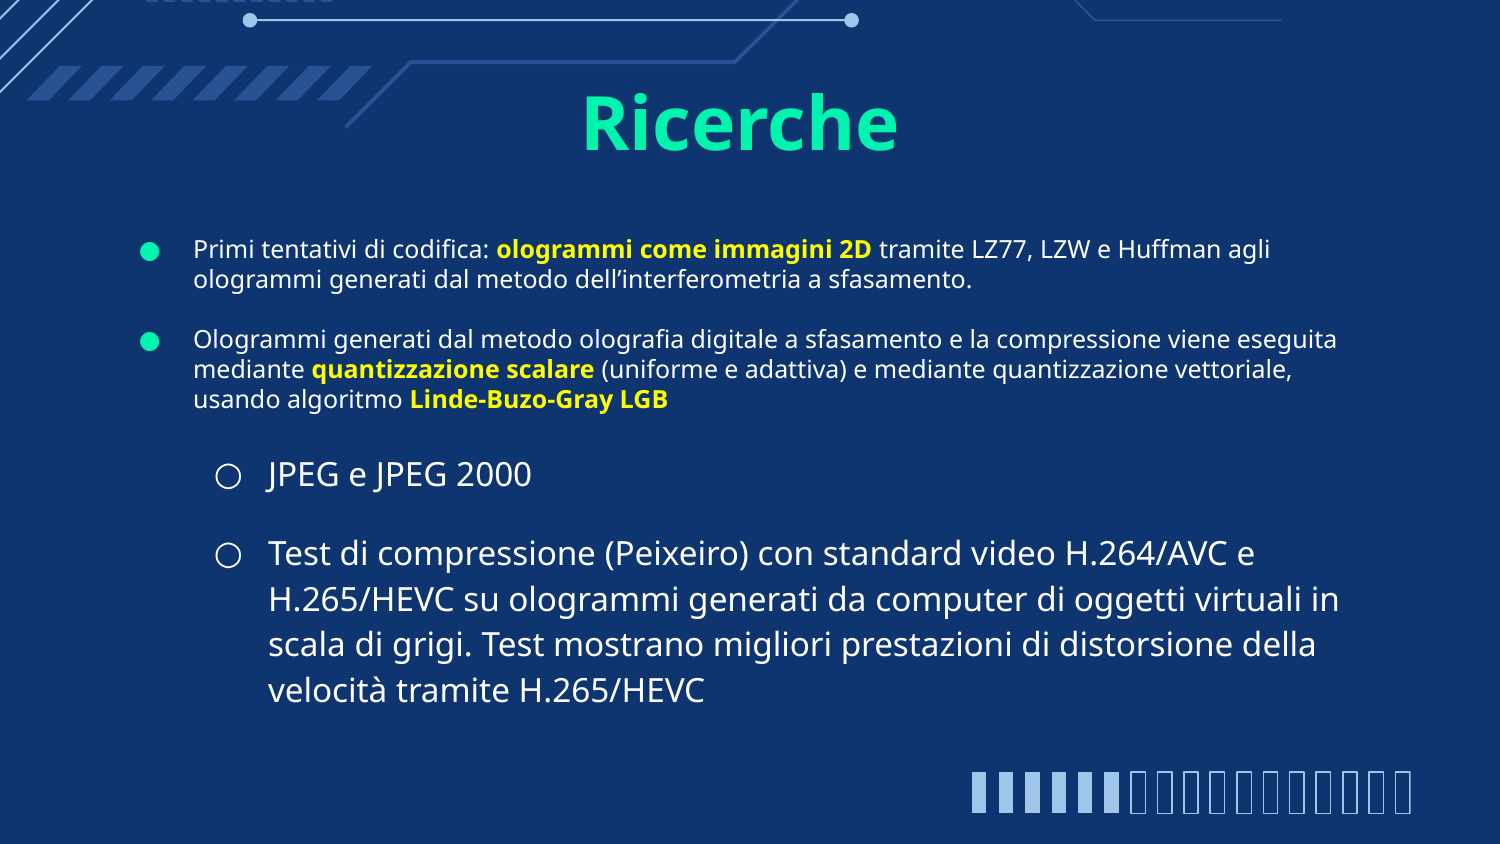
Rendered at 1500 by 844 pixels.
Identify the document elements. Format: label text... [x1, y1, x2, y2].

list Primi tentativi di codifica: ologrammi come immagini 2D tramite LZ77, LZW e Huffman agli ologrammi generati dal metodo dell’interferometria a sfasamento. Ologrammi generati dal metodo olografia digitale a sfasamento e la compressione viene eseguita mediante quantizzazione scalare (uniforme e adattiva) e mediante quantizzazione vettoriale, usando algoritmo Linde-Buzo-Gray LGB JPEG e JPEG 2000 Test di compressione (Peixeiro) con standard video H.264/AVC e H.265/HEVC su ologrammi generati da computer di oggetti virtuali in scala di grigi. Test mostrano migliori prestazioni di distorsione della velocità tramite H.265/HEVC [118, 203, 1382, 750]
title Ricerche [118, 75, 1382, 156]
